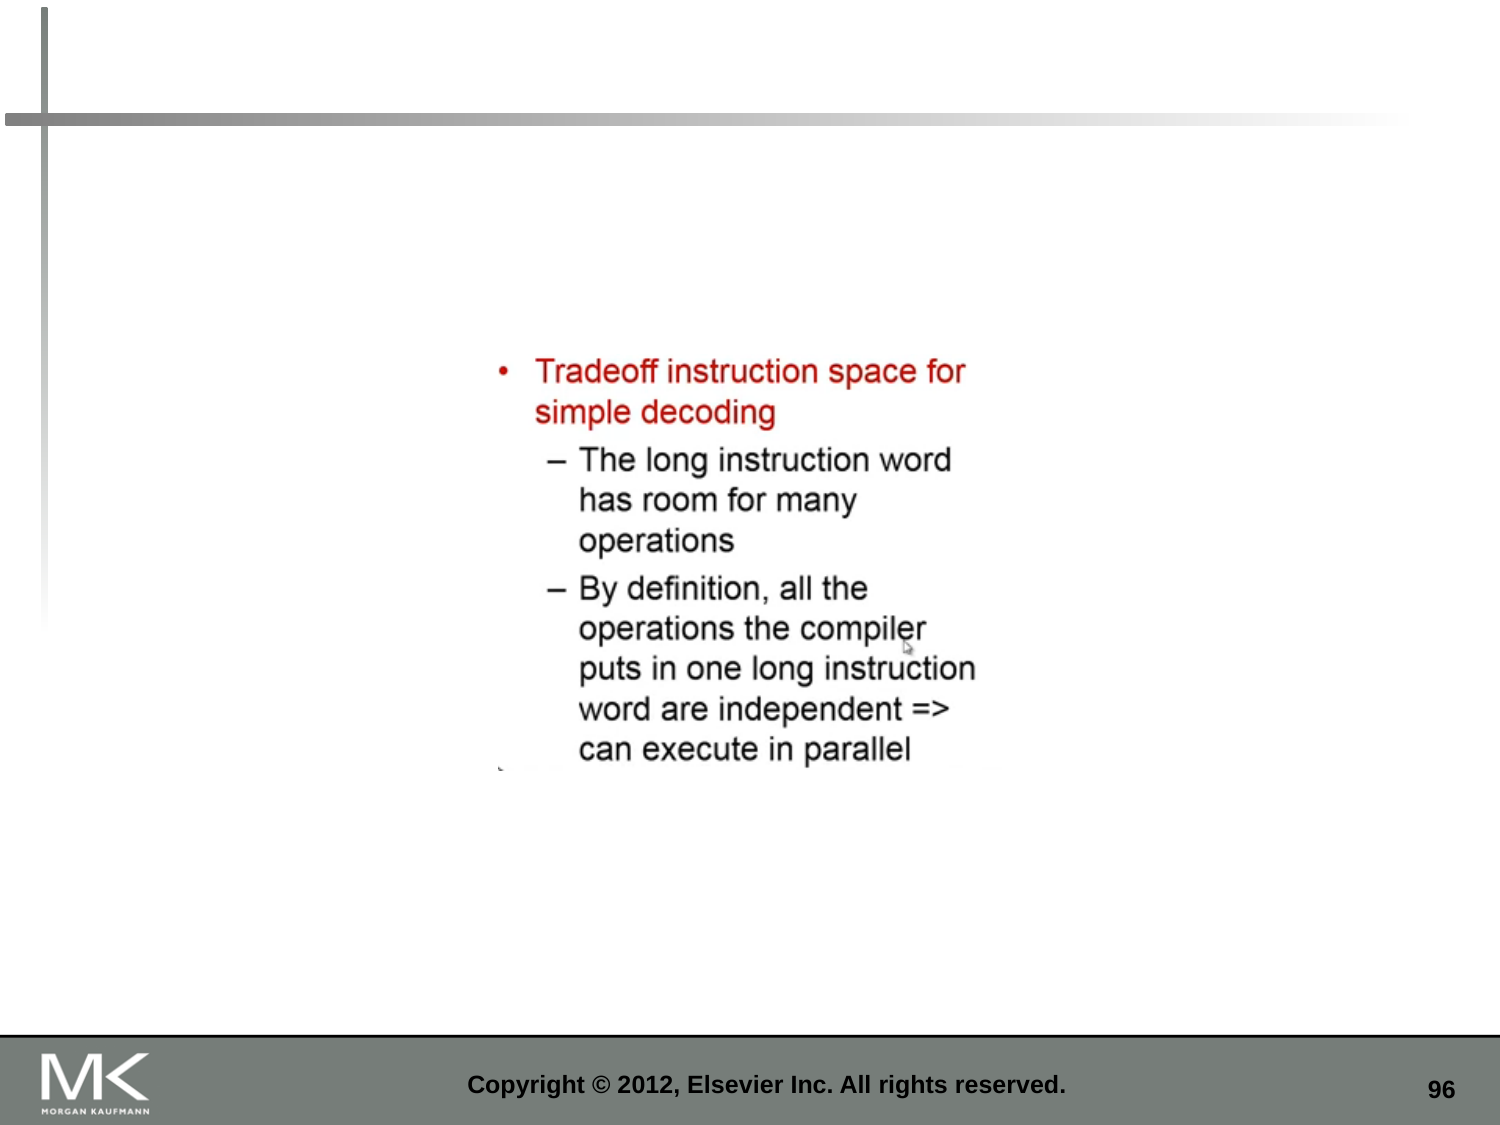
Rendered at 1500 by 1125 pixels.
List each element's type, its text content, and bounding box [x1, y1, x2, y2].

picture [29, 1046, 160, 1123]
footer Copyright © 2012, Elsevier Inc. All rights reserved. [170, 1046, 1365, 1106]
picture [498, 354, 1002, 771]
